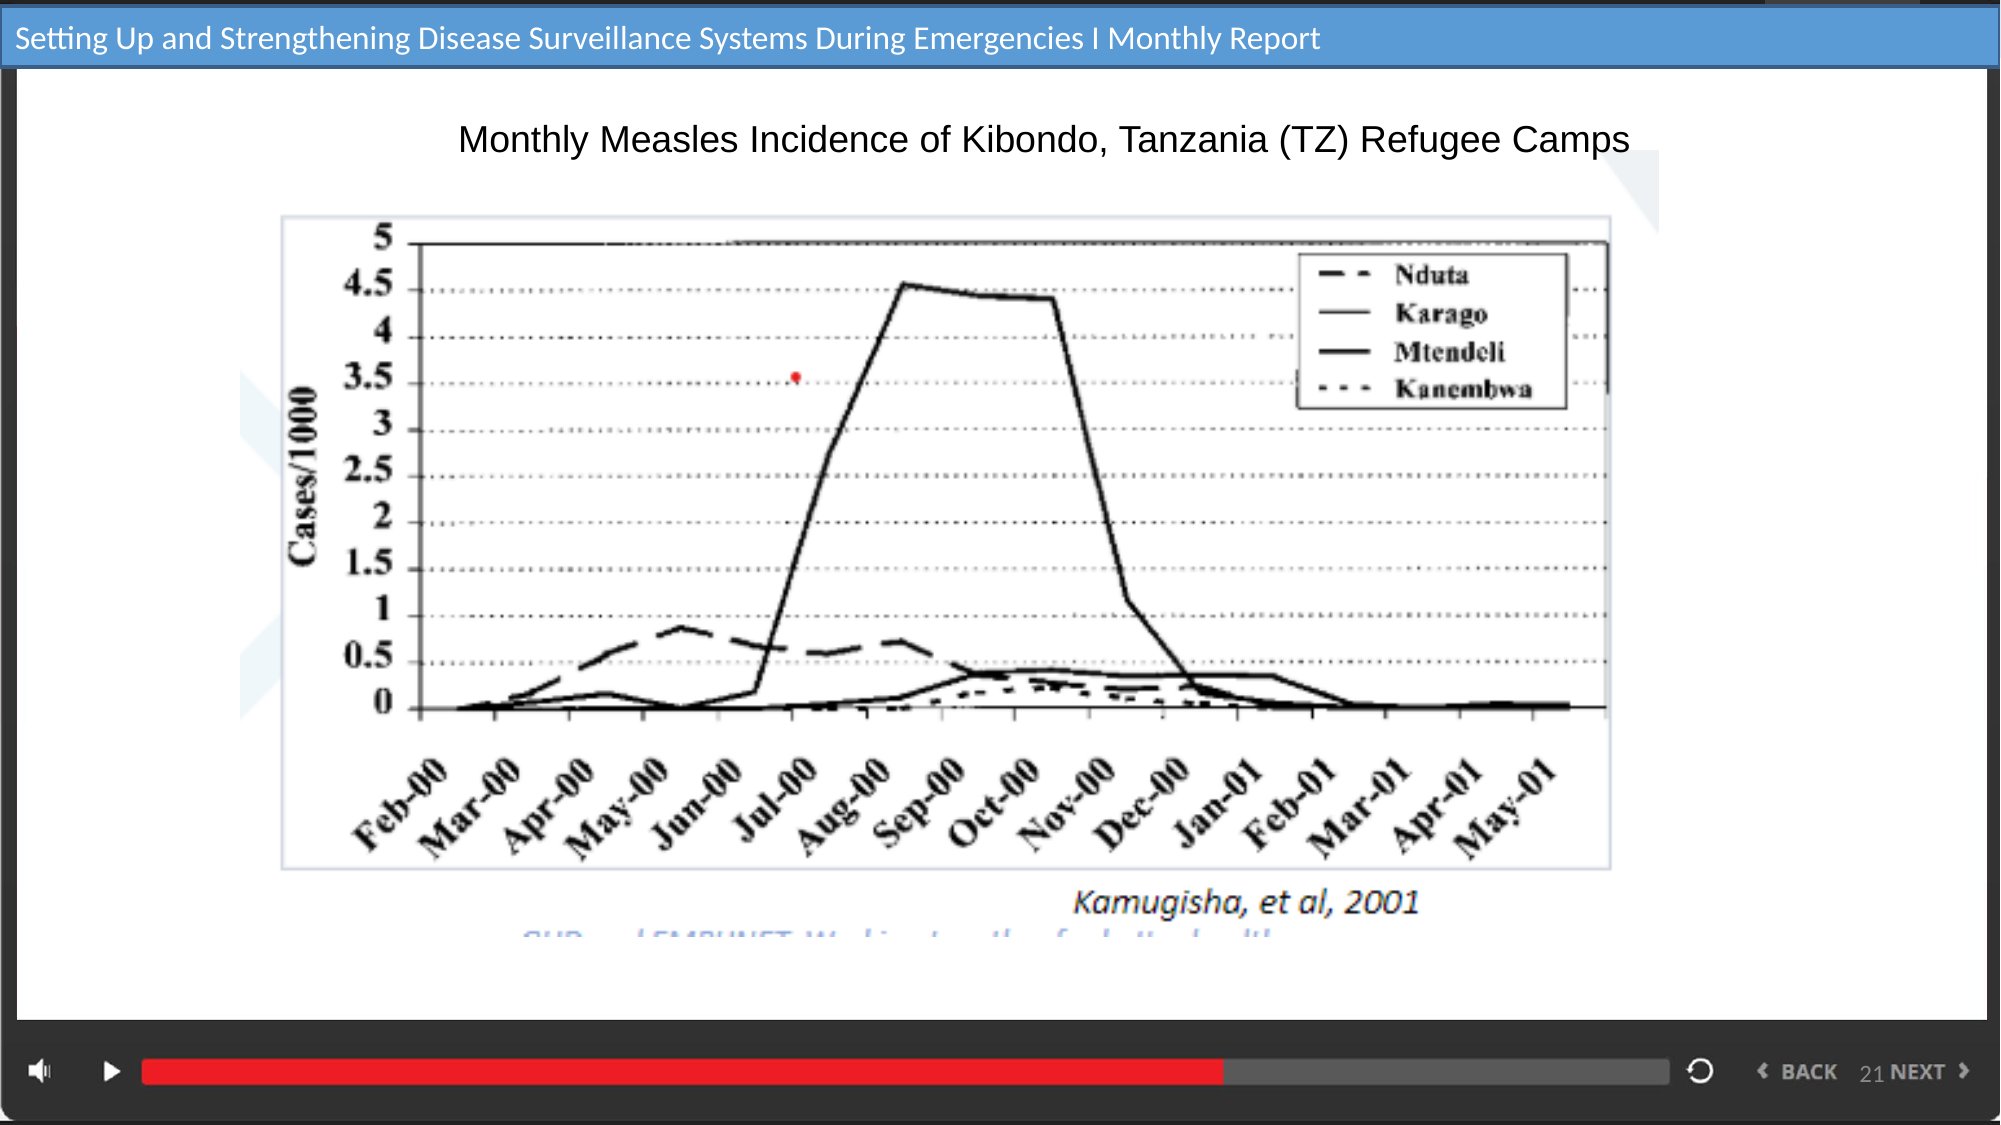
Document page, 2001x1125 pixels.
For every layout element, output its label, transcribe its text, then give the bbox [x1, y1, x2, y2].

text_box Check Your Understanding [0, 0, 1282, 6]
slide_number ‹#› [1433, 1042, 1900, 1103]
picture [0, 67, 2000, 1125]
text_box Monthly Measles Incidence of Kibondo, Tanzania (TZ) Refugee Camps [443, 107, 1667, 168]
picture [3, 0, 2000, 62]
